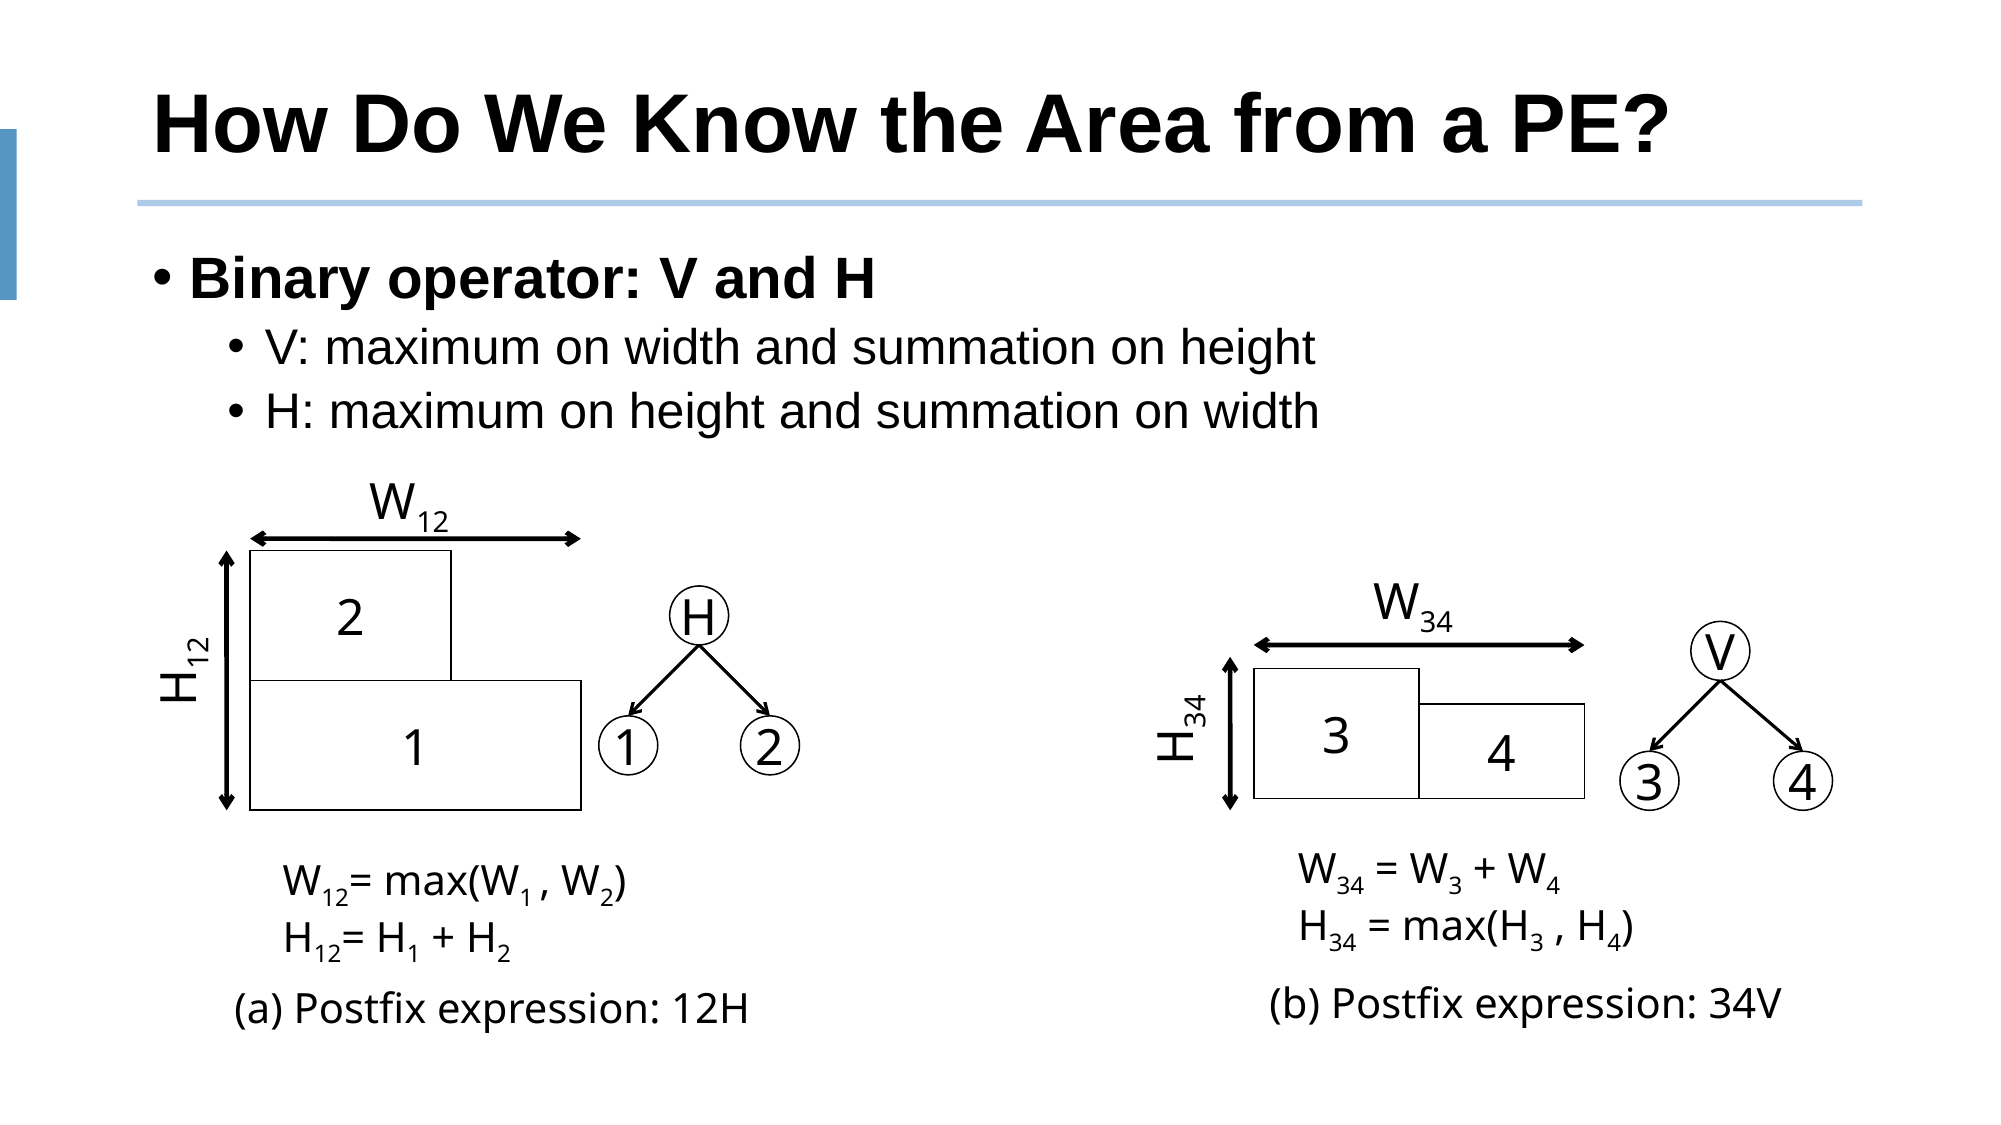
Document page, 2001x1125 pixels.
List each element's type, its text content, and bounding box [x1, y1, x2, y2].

text_box 1 [598, 715, 658, 775]
text_box 4 [1773, 751, 1833, 811]
text_box 3 [1253, 668, 1420, 799]
text_box [1222, 656, 1238, 811]
title How Do We Know the Area from a PE? [137, 42, 1863, 208]
text_box W34 [1230, 562, 1597, 646]
text_box V [1690, 621, 1750, 681]
text_box H34 [1135, 632, 1219, 828]
text_box W12= max(W1 , W2) H12= H1 + H2 [267, 846, 741, 975]
list Binary operator: V and H V: maximum on width and summation on height H: maximum on height and summation on width [137, 240, 1863, 1014]
text_box W34 = W3 + W4 H34 = max(H3 , H4) [1283, 834, 1815, 964]
text_box 3 [1620, 751, 1679, 811]
text_box H12 [138, 574, 222, 769]
text_box H [669, 585, 729, 645]
text_box 1 [250, 680, 581, 811]
text_box [628, 644, 699, 716]
text_box (b) Postfix expression: 34V [1147, 969, 1904, 1035]
text_box (a) Postfix expression: 12H [143, 974, 841, 1040]
text_box [1649, 680, 1721, 752]
text_box [250, 531, 581, 546]
text_box [1253, 637, 1585, 653]
text_box [219, 550, 234, 811]
text_box [699, 644, 770, 716]
text_box 4 [1419, 704, 1585, 799]
text_box [1720, 680, 1804, 752]
text_box 2 [250, 550, 451, 681]
text_box W12 [226, 462, 593, 546]
text_box 2 [740, 715, 800, 775]
